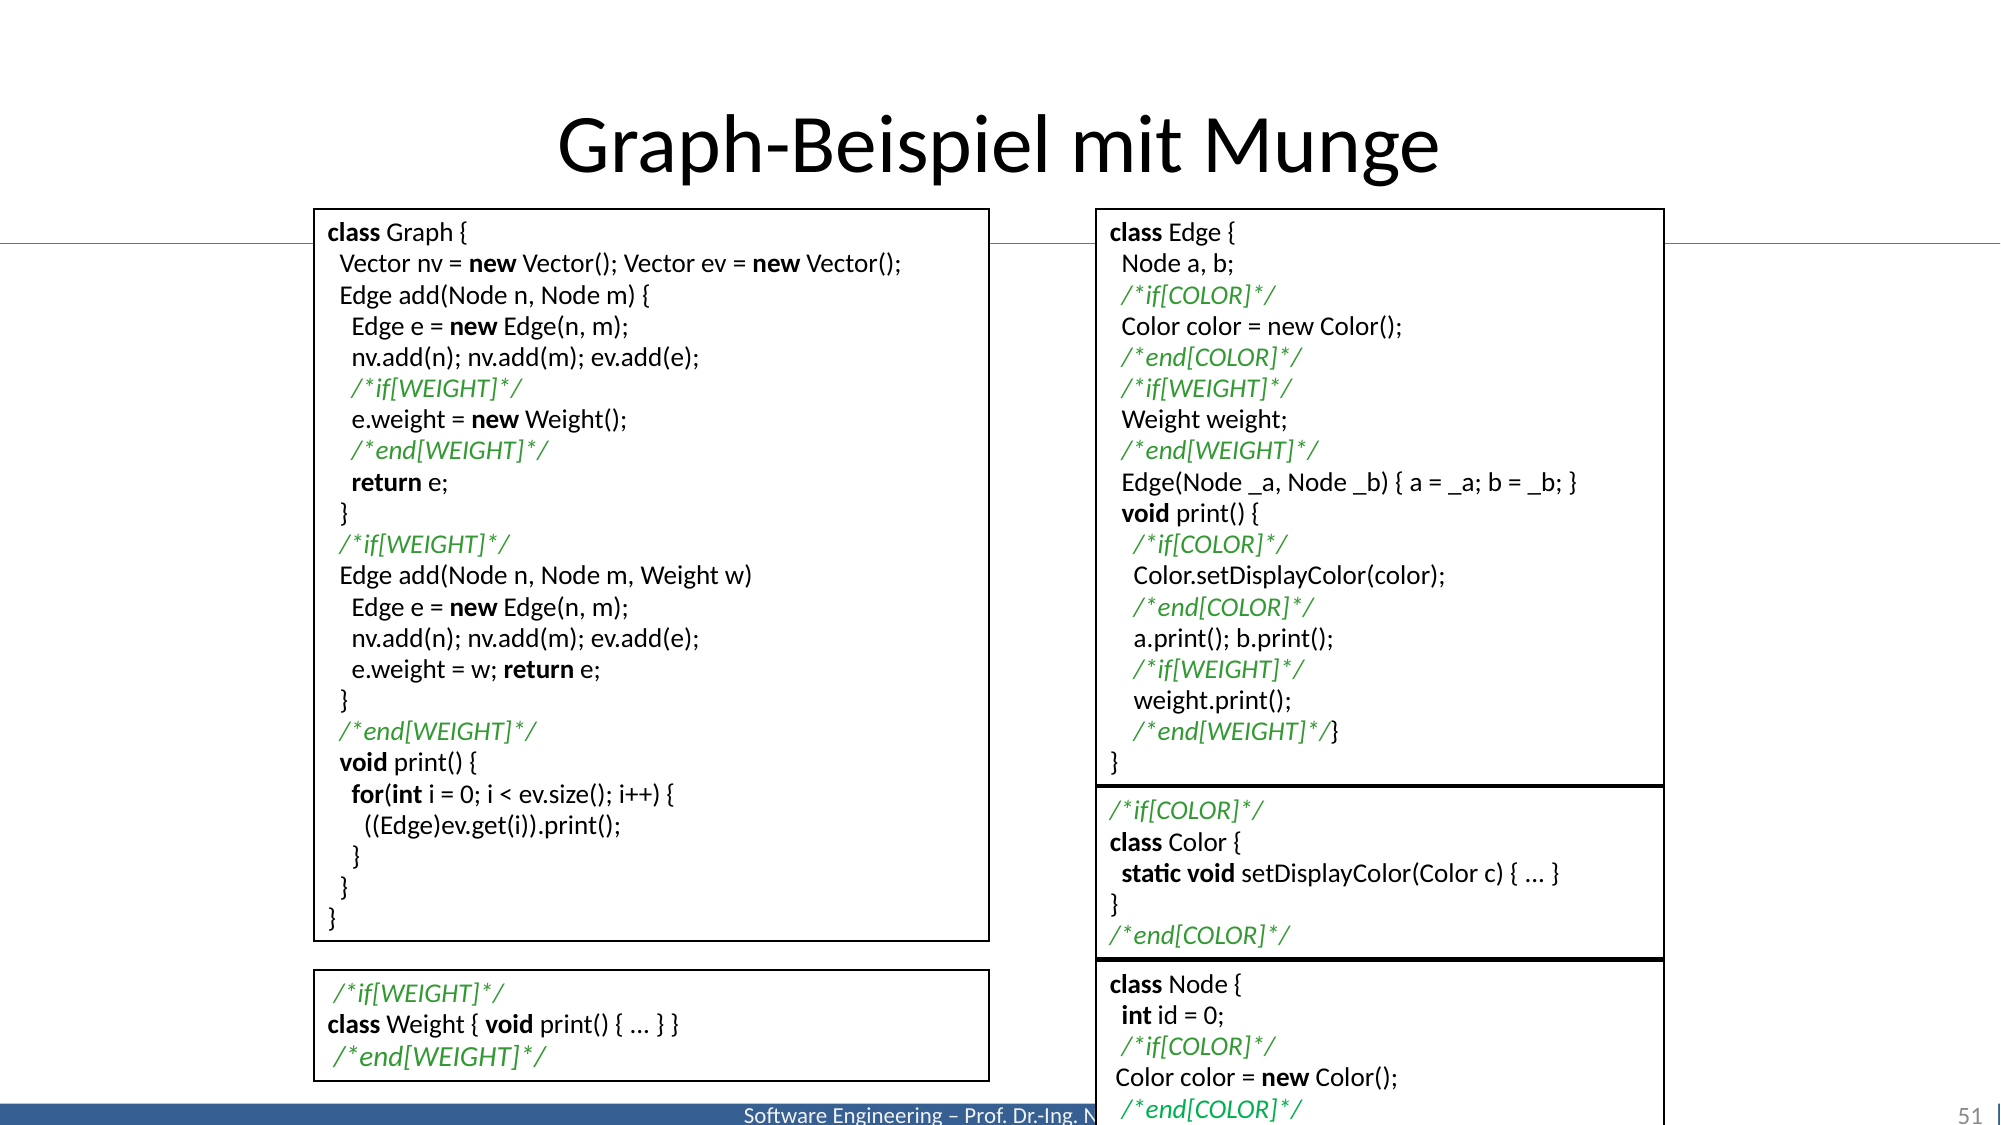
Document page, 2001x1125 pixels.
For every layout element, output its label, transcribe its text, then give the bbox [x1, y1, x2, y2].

slide_number 51 [1665, 1084, 1999, 1125]
text_box class Graph { Vector nv = new Vector(); Vector ev = new Vector(); Edge add(Node n, Node m) { Edge e = new Edge(n, m); nv.add(n); nv.add(m); ev.add(e); /*if[WEIGHT]*/ e.weight = new Weight(); /*end[WEIGHT]*/ return e; } /*if[WEIGHT]*/ Edge add(Node n, Node m, Weight w) Edge e = new Edge(n, m); nv.add(n); nv.add(m); ev.add(e); e.weight = w; return e; } /*end[WEIGHT]*/ void print() { for(int i = 0; i < ev.size(); i++) { ((Edge)ev.get(i)).print(); } } } [314, 208, 990, 941]
text_box /*if[COLOR]*/ class Color { static void setDisplayColor(Color c) { ... } } /*end[COLOR]*/ [1096, 786, 1665, 958]
text_box class Node { int id = 0; /*if[COLOR]*/ Color color = new Color(); /*end[COLOR]*/ void print() { /*if[COLOR]*/ Color.setDisplayColor(color); /*end[COLOR]*/ System.out.print(id); } } [1096, 960, 1665, 1125]
text_box class Edge { Node a, b; /*if[COLOR]*/ Color color = new Color(); /*end[COLOR]*/ /*if[WEIGHT]*/ Weight weight; /*end[WEIGHT]*/ Edge(Node _a, Node _b) { a = _a; b = _b; } void print() { /*if[COLOR]*/ Color.setDisplayColor(color); /*end[COLOR]*/ a.print(); b.print(); /*if[WEIGHT]*/ weight.print(); /*end[WEIGHT]*/} } [1096, 208, 1665, 786]
title Graph-Beispiel mit Munge [99, 45, 1900, 233]
text_box /*if[WEIGHT]*/ class Weight { void print() { ... } } /*end[WEIGHT]*/ [314, 969, 990, 1081]
